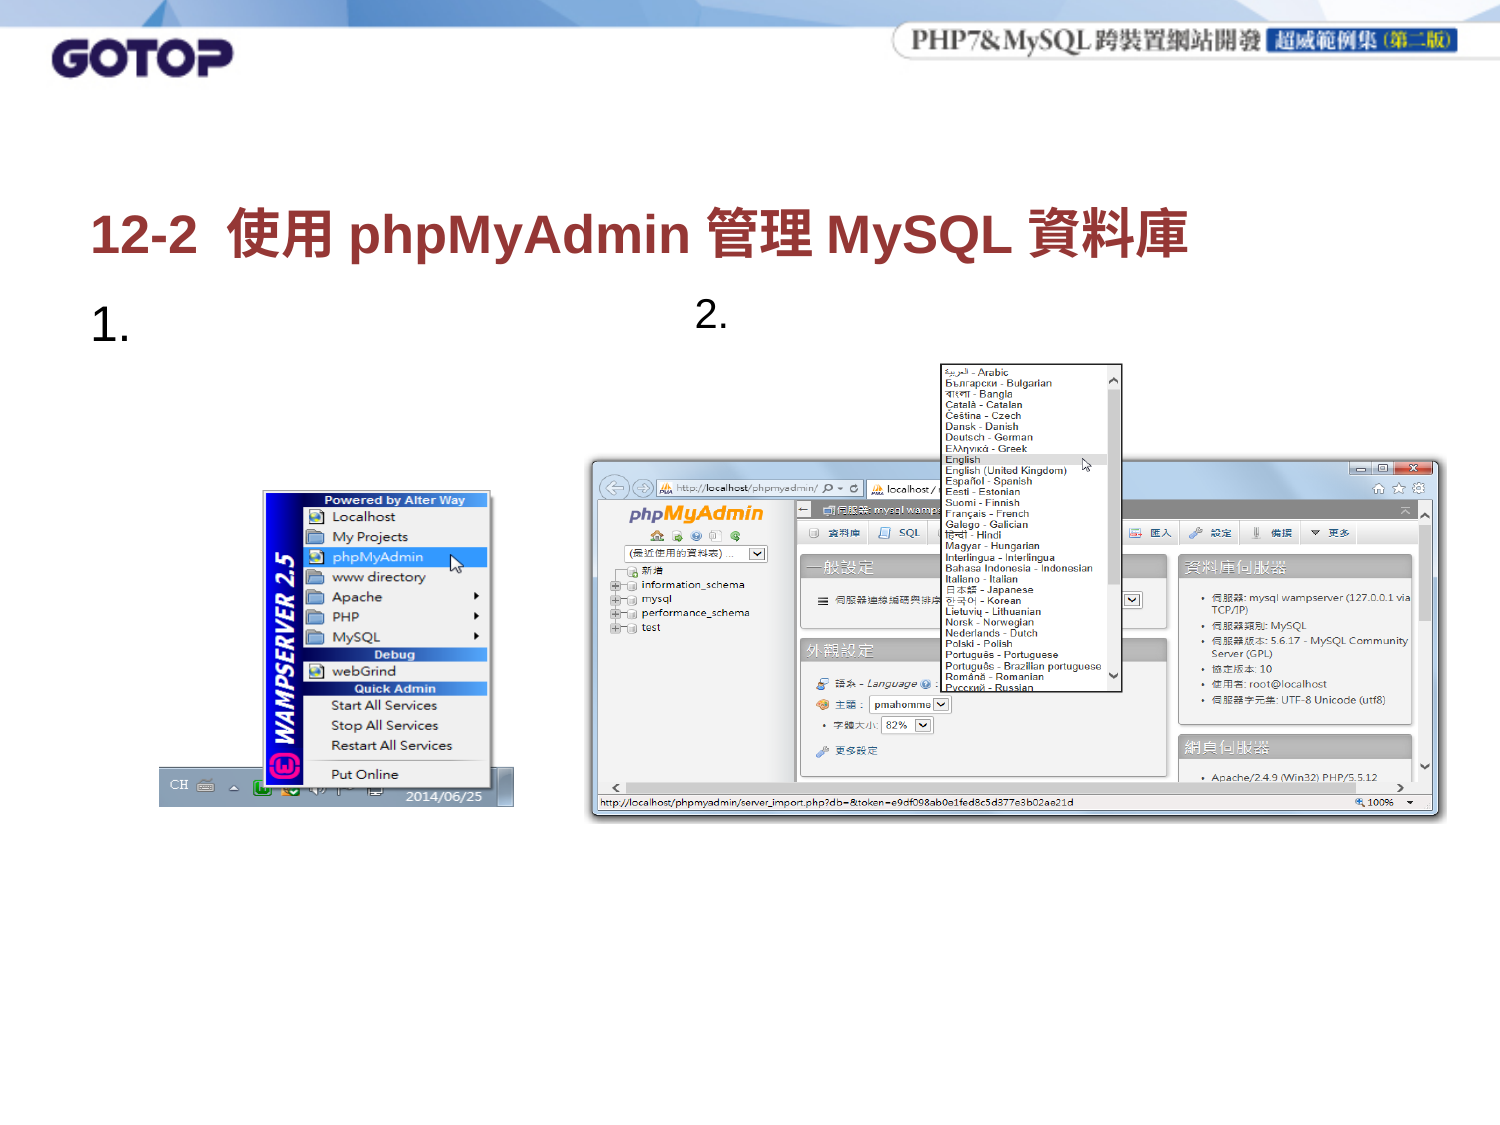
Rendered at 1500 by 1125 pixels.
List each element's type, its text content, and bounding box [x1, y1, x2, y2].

picture [0, 0, 1500, 1125]
list [74, 292, 1426, 1036]
text_box [679, 278, 797, 344]
title 12-2 使用phpMyAdmin管理MySQL資料庫 [74, 171, 1426, 292]
